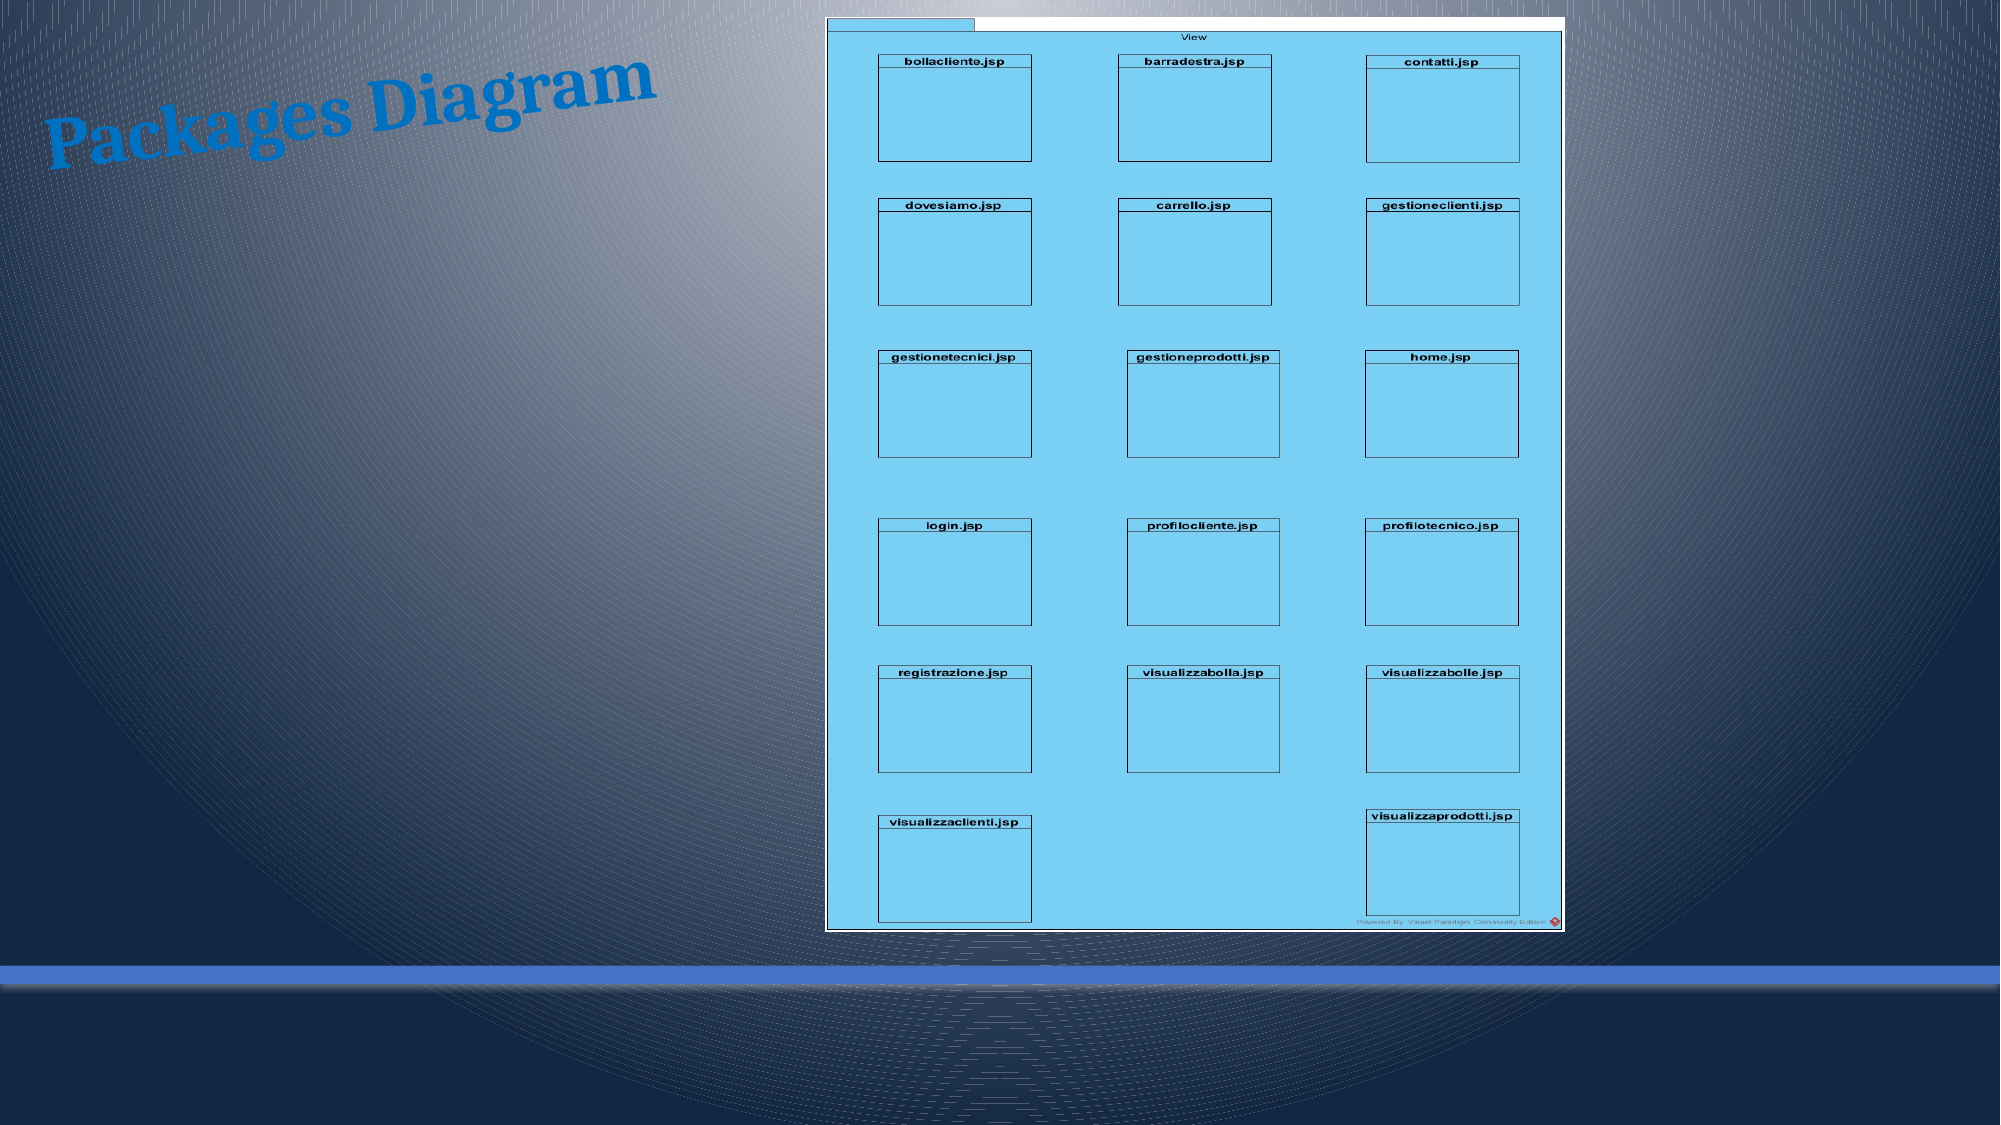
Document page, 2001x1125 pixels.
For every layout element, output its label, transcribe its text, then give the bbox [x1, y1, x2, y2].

picture [824, 17, 1565, 933]
text_box Packages Diagram [0, 0, 737, 246]
